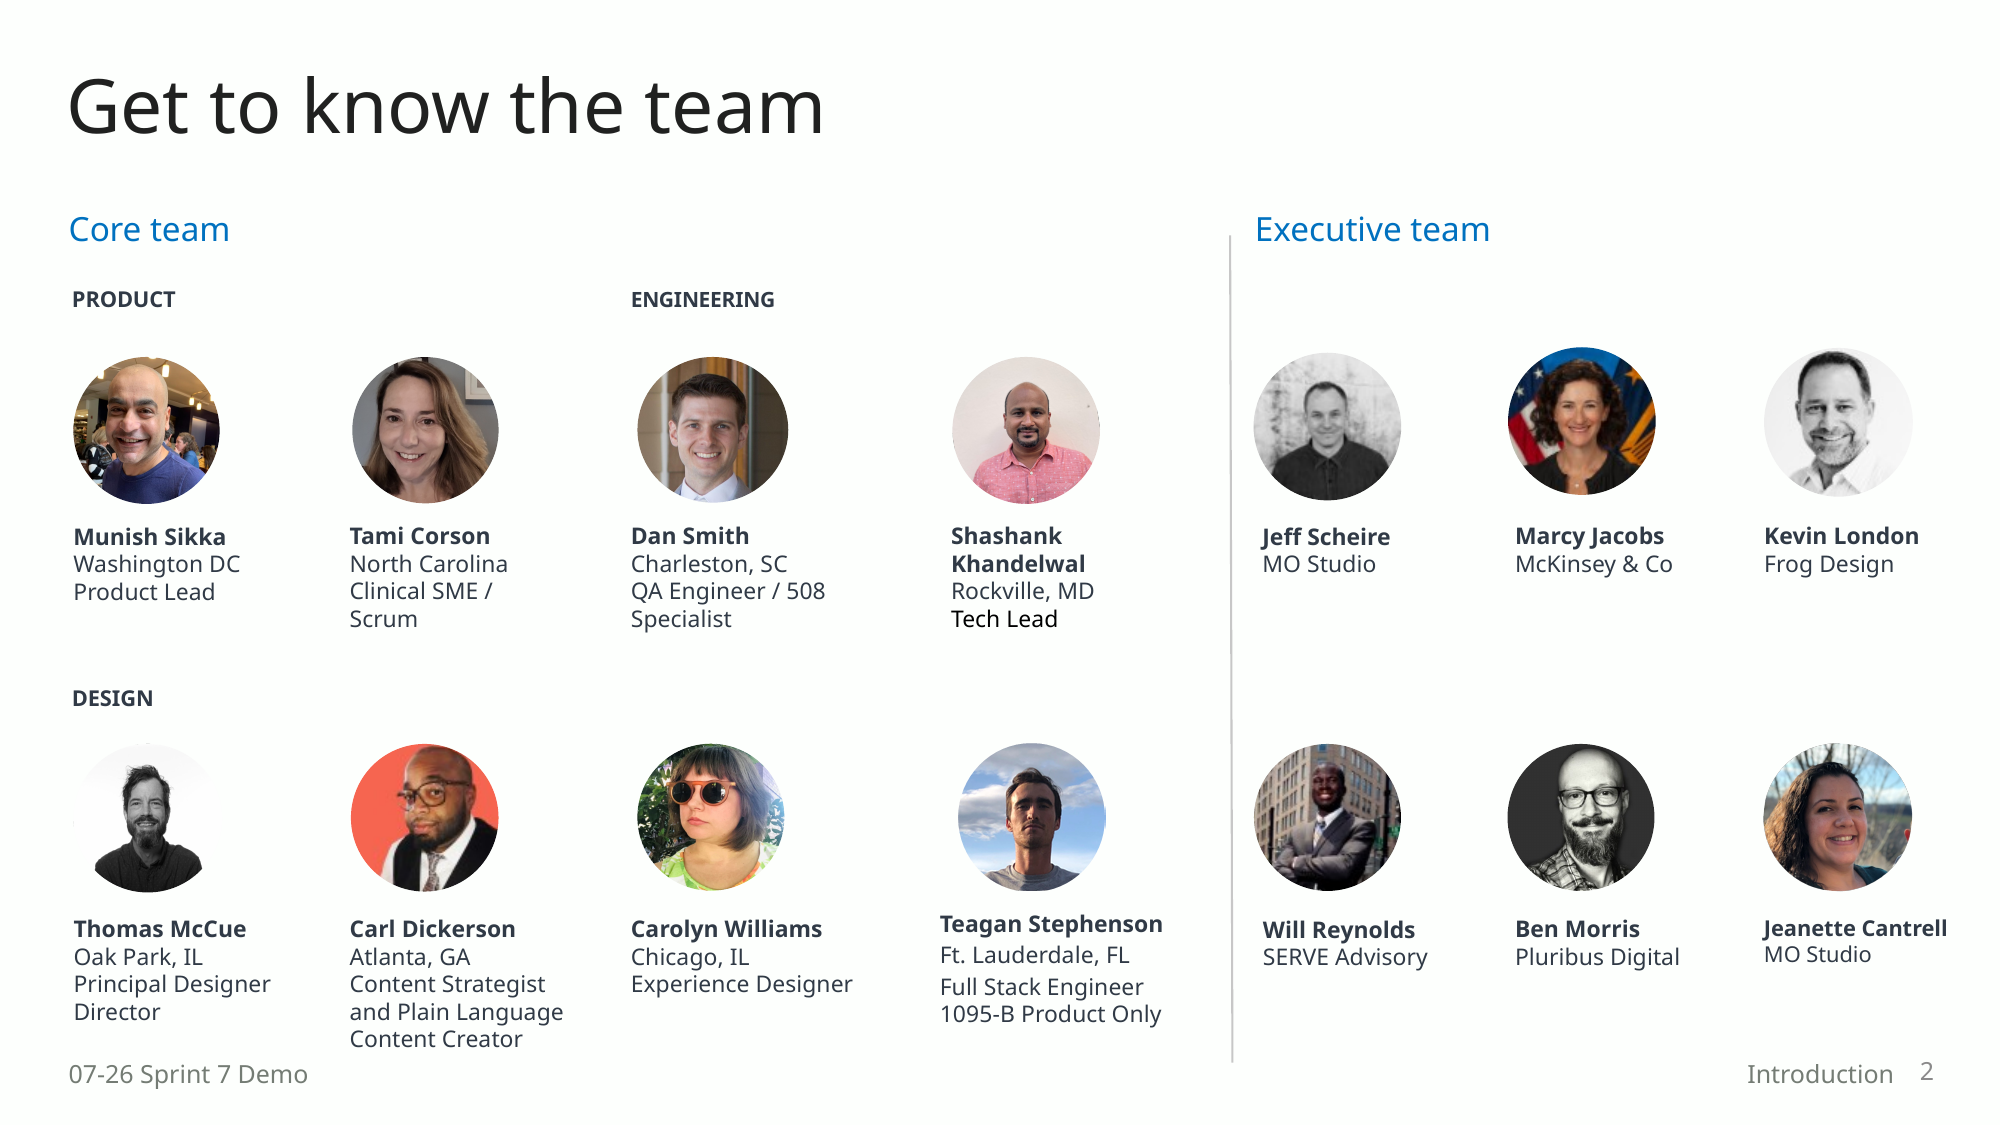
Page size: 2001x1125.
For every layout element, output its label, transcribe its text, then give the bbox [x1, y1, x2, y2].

picture [637, 356, 789, 503]
picture [958, 743, 1106, 891]
title Get to know the team [51, 61, 1914, 184]
text_box Ben Morris Pluribus Digital [1514, 914, 1717, 970]
text_box Munish Sikka Washington DC Product Lead [73, 522, 275, 605]
picture [1763, 347, 1914, 497]
picture [73, 356, 220, 505]
text_box ENGINEERING [630, 281, 782, 341]
text_box Introduction [1462, 1051, 1910, 1097]
text_box Shashank Khandelwal Rockville, MD Tech Lead [951, 521, 1201, 632]
text_box Kevin London Frog Design [1764, 521, 1929, 577]
text_box Executive team [1255, 205, 1493, 251]
text_box Jeanette Cantrell MO Studio [1763, 914, 1949, 968]
picture [1507, 346, 1656, 496]
picture [952, 356, 1101, 505]
picture [350, 743, 499, 892]
picture [637, 743, 785, 891]
text_box PRODUCT [71, 281, 193, 327]
list Core team [68, 205, 306, 251]
text_box 07-26 Sprint 7 Demo [68, 1051, 516, 1097]
picture [352, 356, 499, 504]
text_box DESIGN [71, 680, 179, 726]
picture [1253, 352, 1402, 501]
text_box Tami Corson North Carolina Clinical SME / Scrum [349, 521, 551, 632]
text_box Dan Smith Charleston, SC QA Engineer / 508 Specialist [630, 521, 832, 632]
slide_number 2 [1882, 1042, 1949, 1103]
text_box Thomas McCue Oak Park, IL Principal Designer Director [73, 914, 275, 1025]
picture [1507, 743, 1655, 892]
text_box Jeff Scheire MO Studio [1262, 522, 1464, 578]
text_box Carl Dickerson Atlanta, GA Content Strategist and Plain Language Content Creator [349, 914, 567, 1053]
text_box Carolyn Williams Chicago, IL Experience Designer [630, 915, 858, 998]
picture [1253, 743, 1402, 892]
text_box Will Reynolds SERVE Advisory [1262, 915, 1465, 971]
picture [73, 743, 223, 893]
picture [1757, 737, 1919, 898]
text_box Marcy Jacobs McKinsey & Co [1515, 521, 1717, 577]
text_box Teagan Stephenson Ft. Lauderdale, FL Full Stack Engineer 1095-B Product Only [924, 890, 1197, 1043]
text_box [1229, 235, 1233, 1063]
